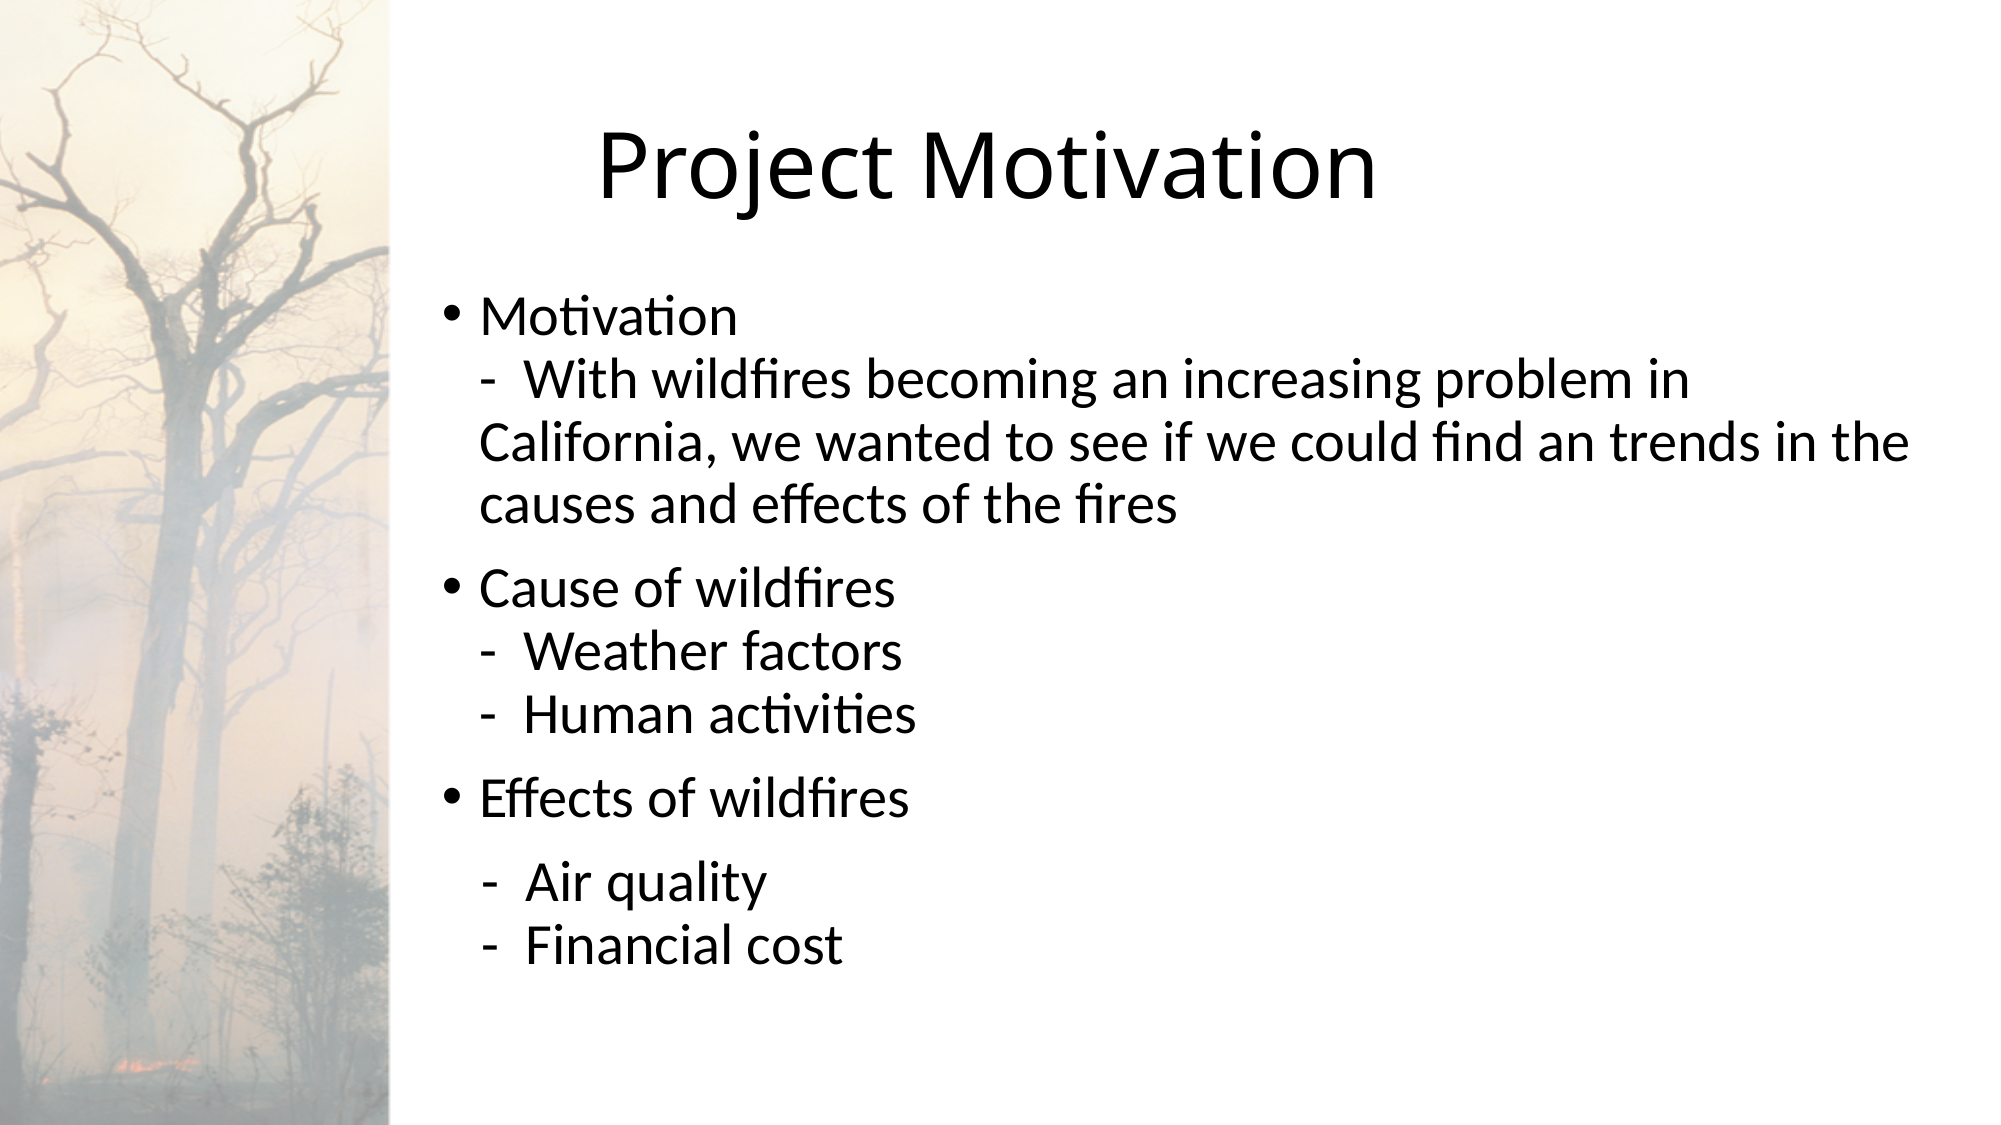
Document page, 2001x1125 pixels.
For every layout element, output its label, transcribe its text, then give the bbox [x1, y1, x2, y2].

title Project Motivation [137, 59, 1863, 278]
list Motivation - With wildfires becoming an increasing problem in California, we wanted to see if we could find an trends in the causes and effects of the fires Cause of wildfires - Weather factors - Human activities Effects of wildfires - Air quality - Financial cost [426, 277, 1942, 1014]
